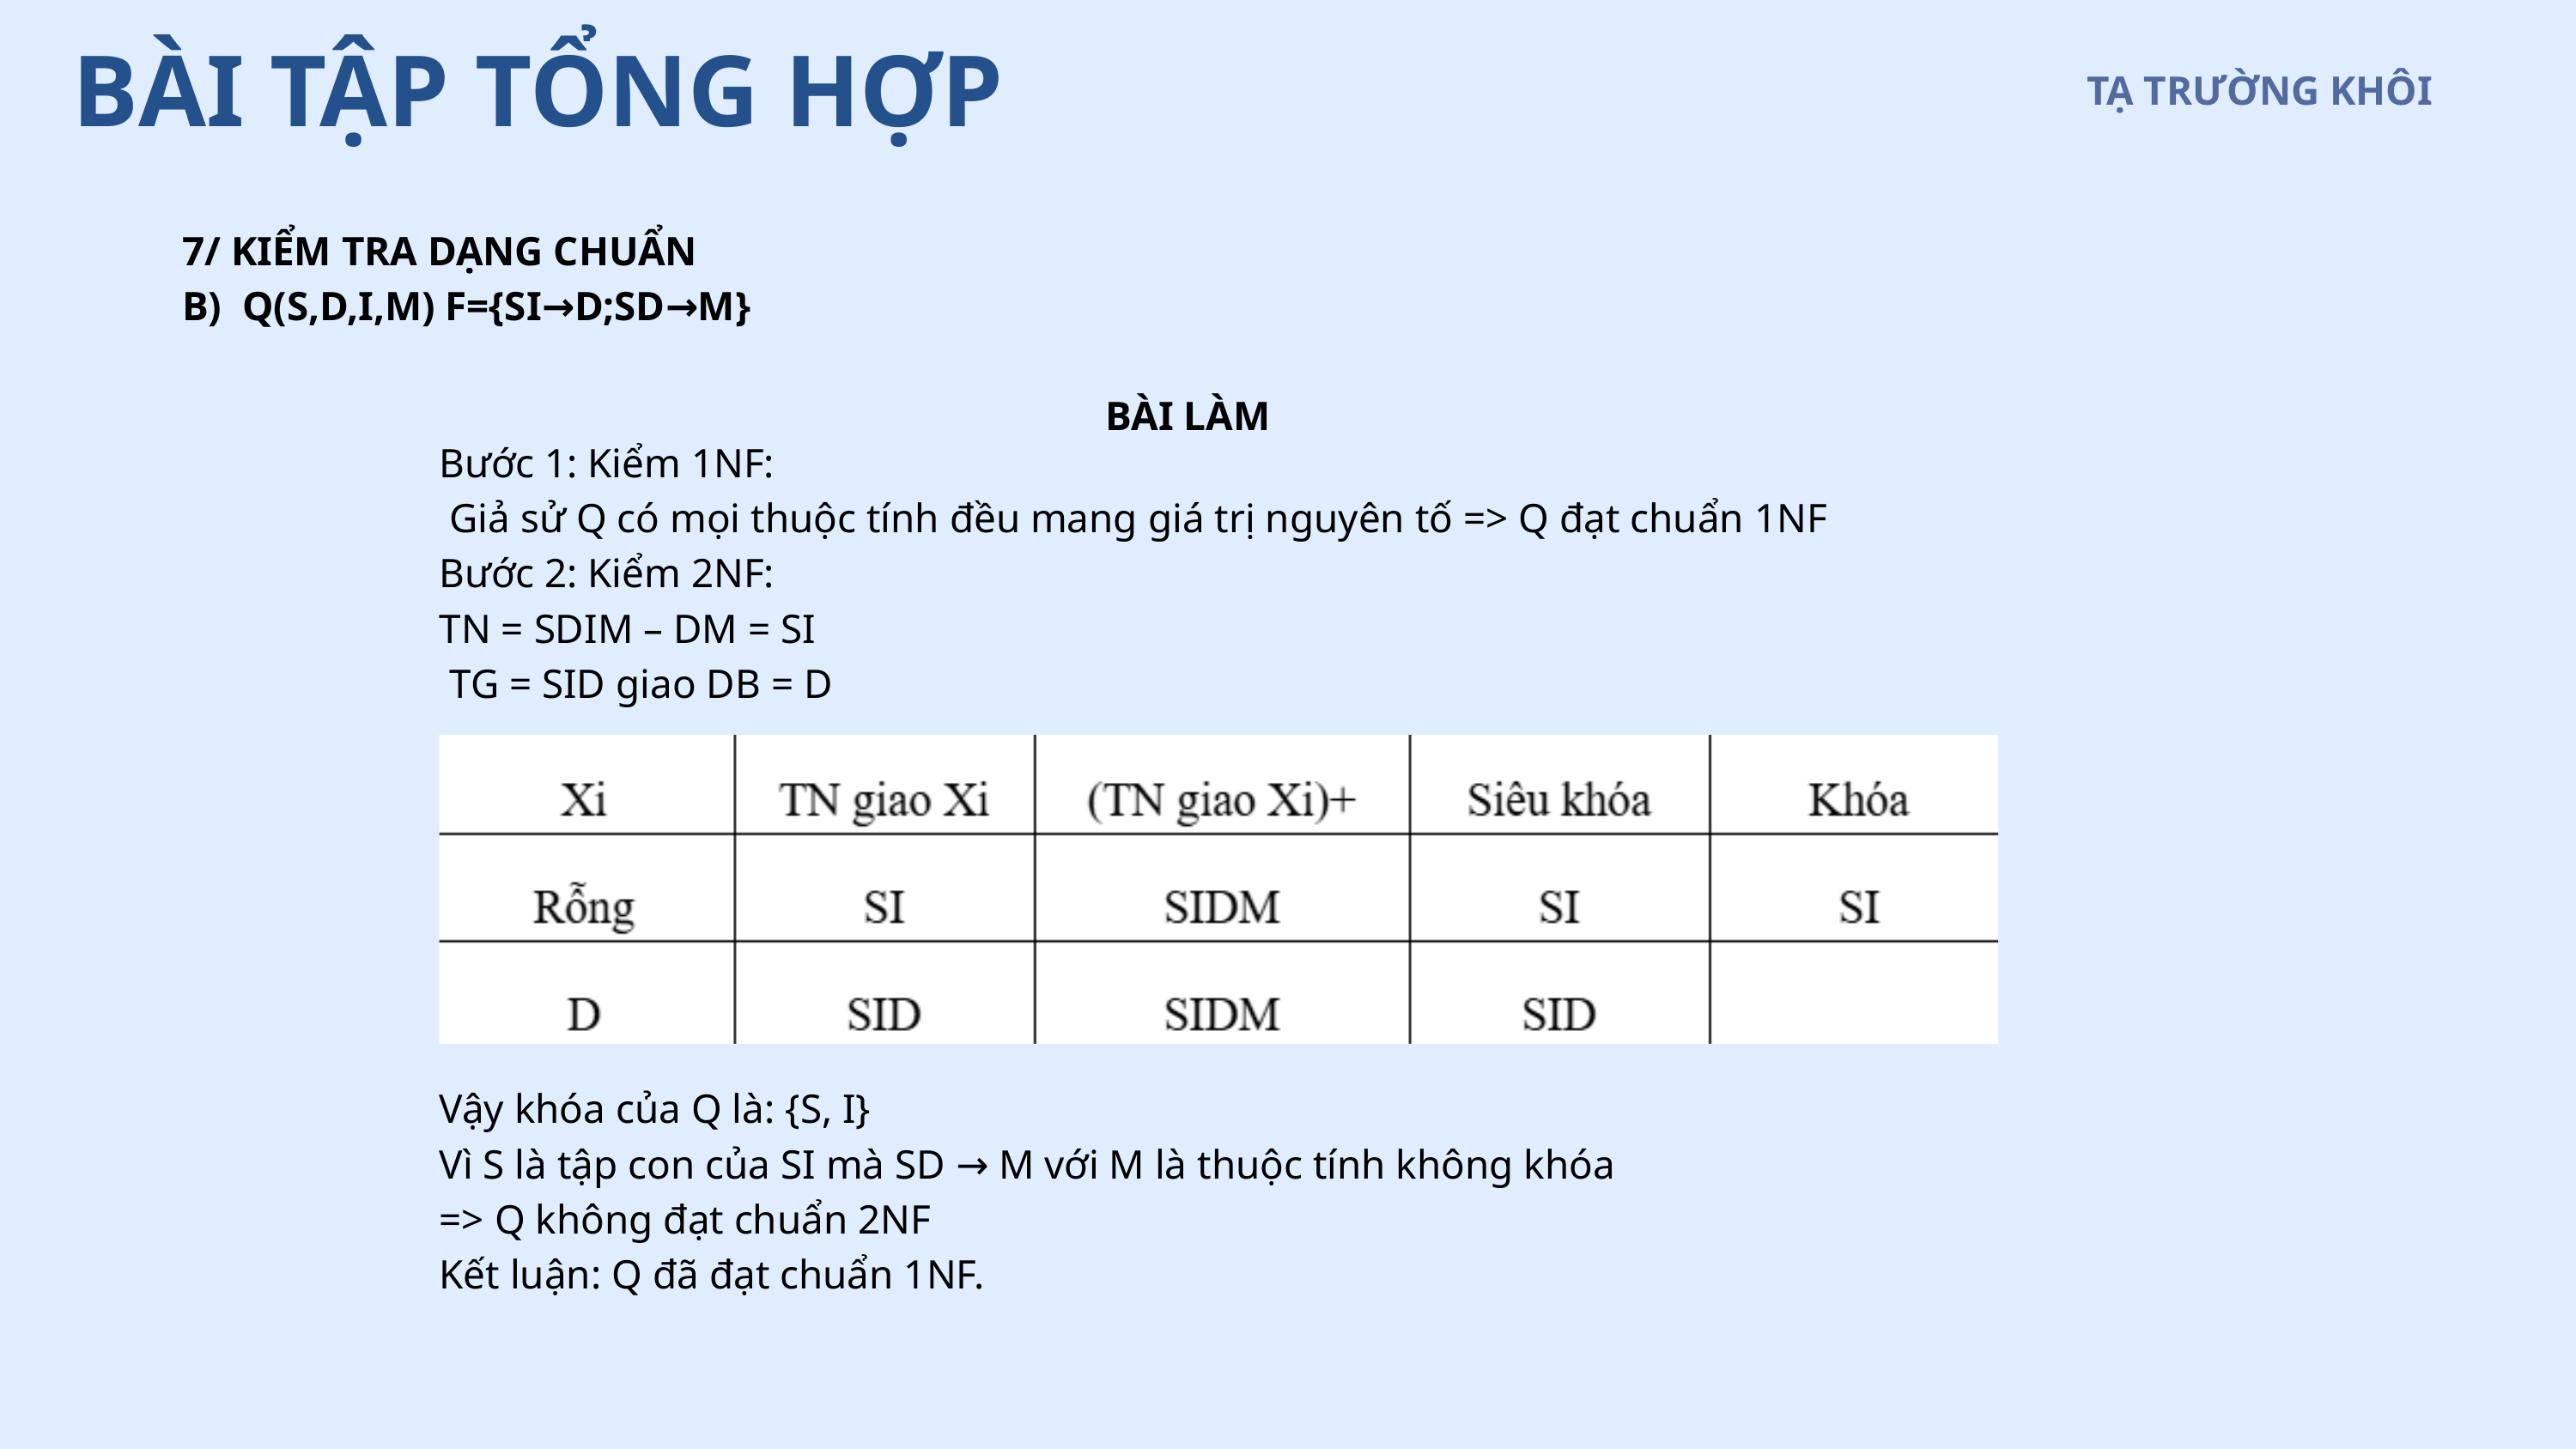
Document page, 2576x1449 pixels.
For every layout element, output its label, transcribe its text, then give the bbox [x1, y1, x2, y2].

text_box Vậy khóa của Q là: {S, I} Vì S là tập con của SI mà SD → M với M là thuộc tính không khóa => Q không đạt chuẩn 2NF Kết luận: Q đã đạt chuẩn 1NF. [439, 1076, 1692, 1352]
text_box 7/ KIỂM TRA DẠNG CHUẨN B) Q(S,D,I,M) F={SI→D;SD→M} [182, 218, 1595, 494]
text_box [439, 735, 1999, 1044]
text_box BÀI TẬP TỔNG HỢP [46, 27, 1917, 147]
text_box BÀI LÀM [1098, 383, 1278, 439]
text_box Bước 1: Kiểm 1NF: Giả sử Q có mọi thuộc tính đều mang giá trị nguyên tố => Q đạt chuẩn 1NF Bước 2: Kiểm 2NF: TN = SDIM – DM = SI TG = SID giao DB = D [439, 430, 2137, 761]
text_box TẠ TRƯỜNG KHÔI [1943, 58, 2576, 113]
